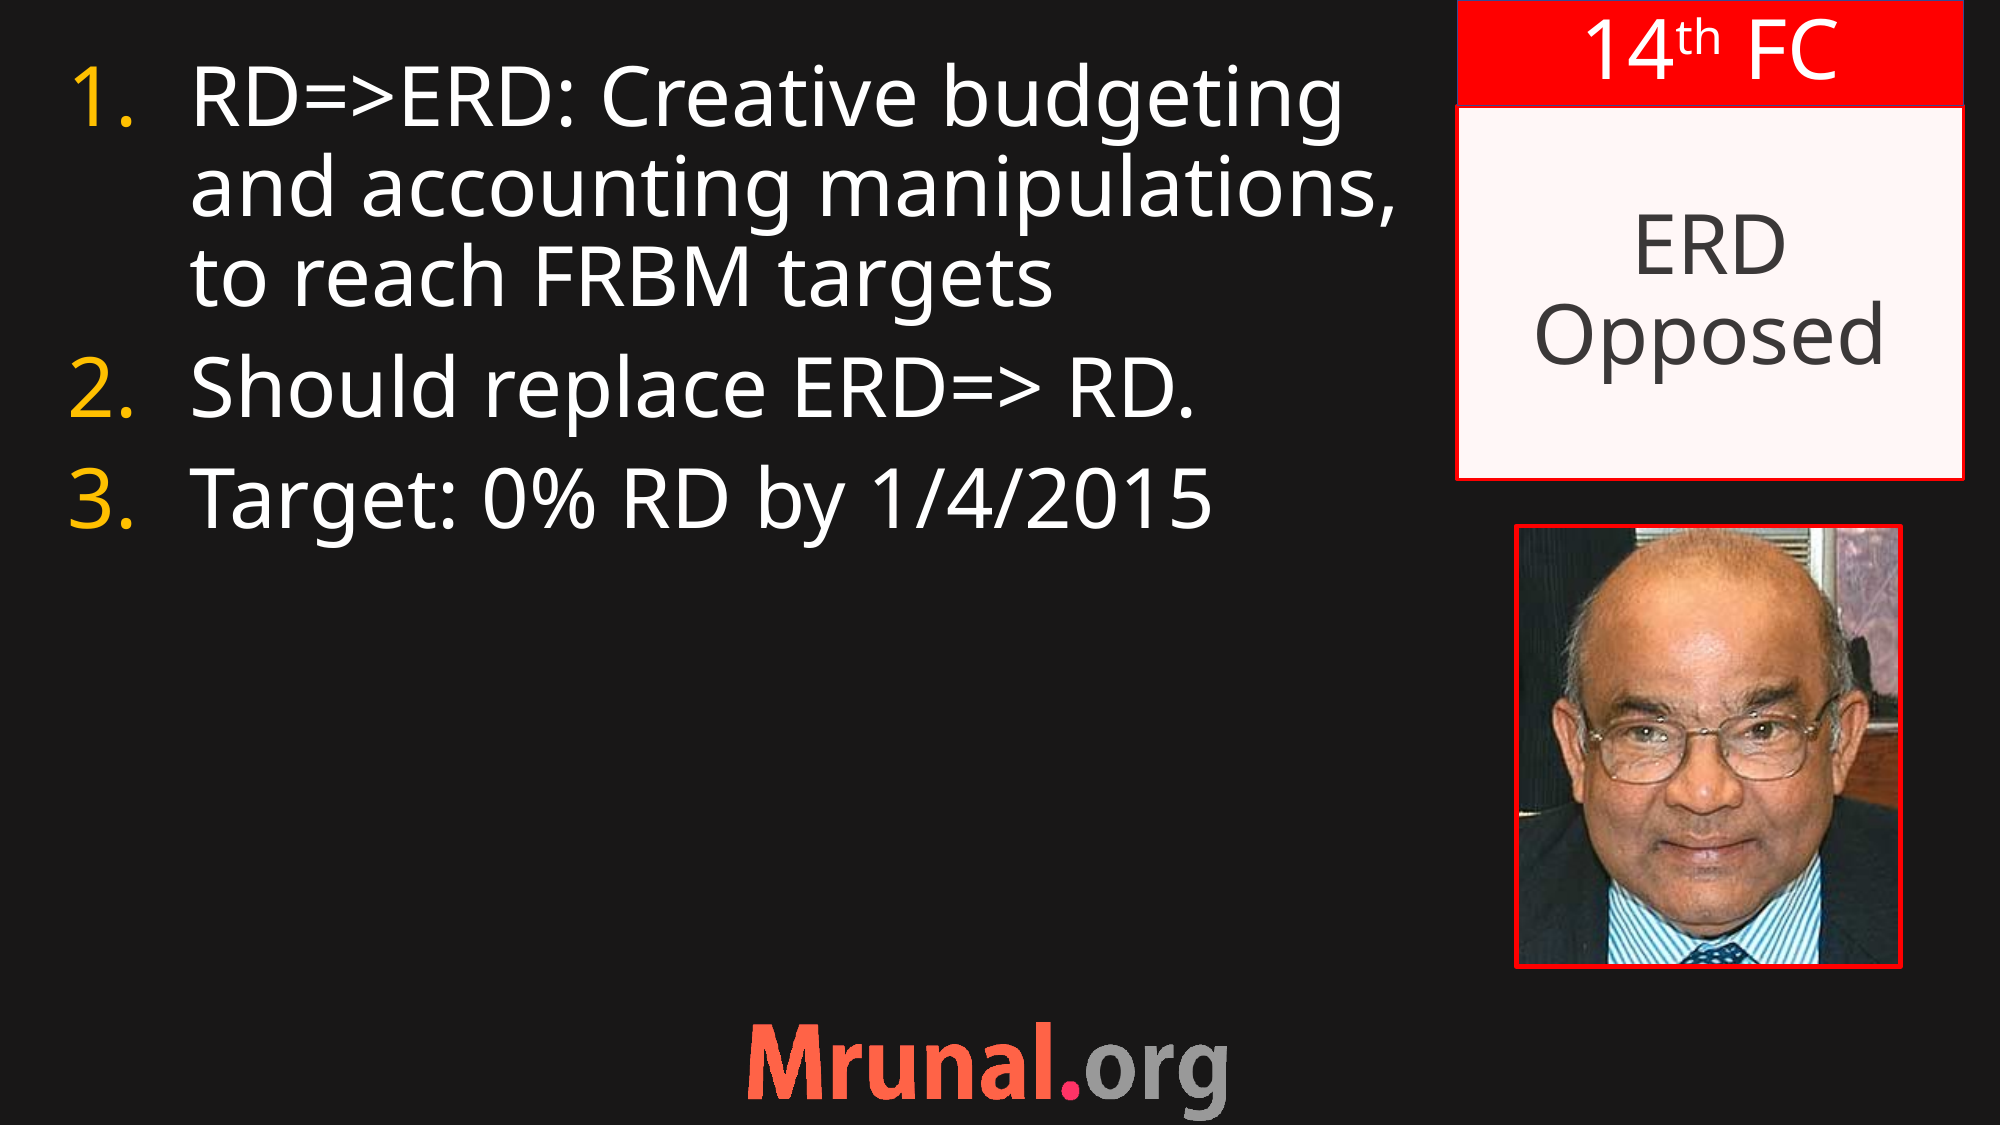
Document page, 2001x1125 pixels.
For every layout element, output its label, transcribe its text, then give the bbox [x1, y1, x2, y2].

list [1518, 527, 1899, 965]
list RD=>ERD: Creative budgeting and accounting manipulations, to reach FRBM targets Should replace ERD=> RD. Target: 0% RD by 1/4/2015 [52, 47, 1447, 1014]
list 14th FC [1457, 0, 1964, 106]
title ERD Opposed [1455, 104, 1965, 481]
picture [741, 1014, 1230, 1125]
